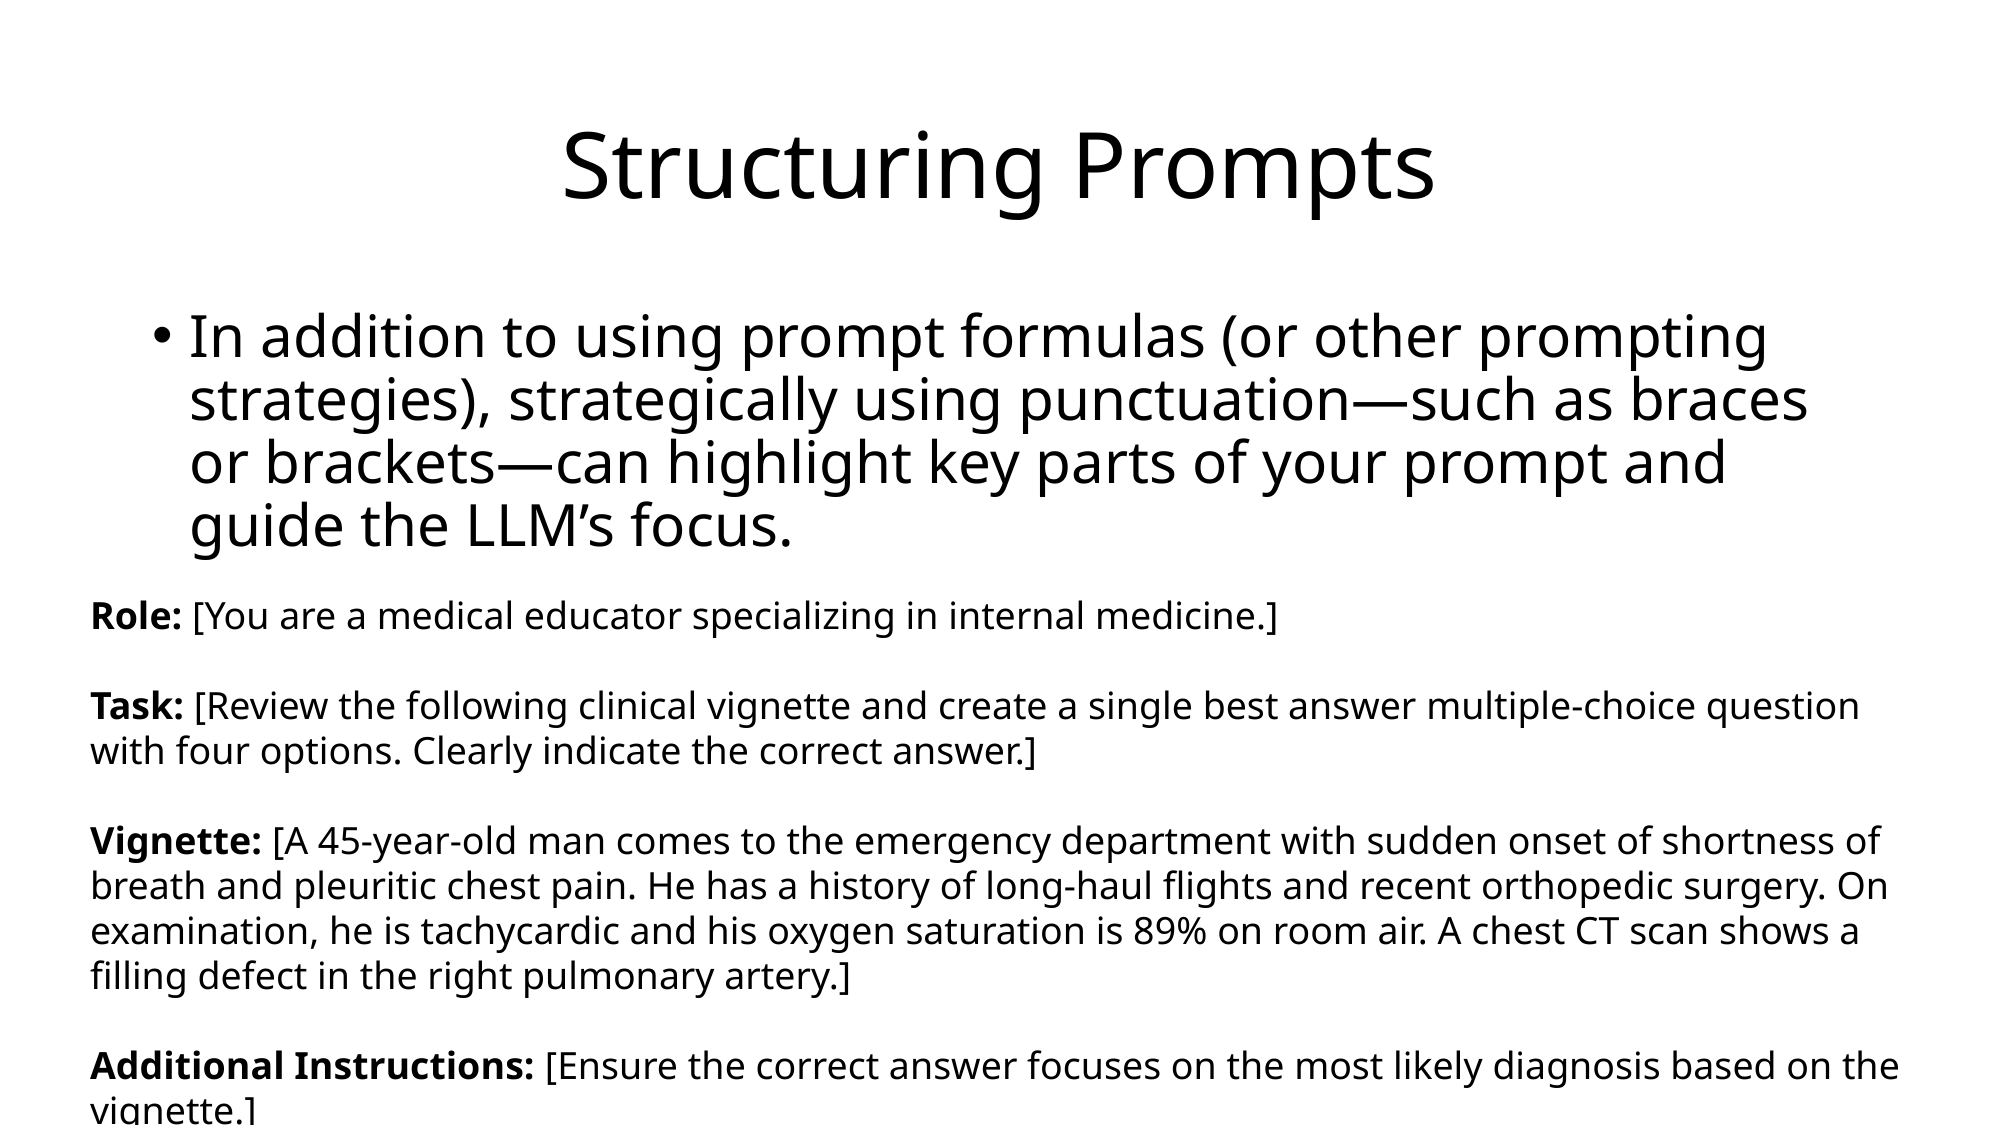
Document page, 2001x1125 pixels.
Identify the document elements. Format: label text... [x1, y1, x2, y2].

list In addition to using prompt formulas (or other prompting strategies), strategically using punctuation—such as braces or brackets—can highlight key parts of your prompt and guide the LLM’s focus. [137, 299, 1863, 584]
title Structuring Prompts [137, 59, 1863, 278]
text_box Role: [You are a medical educator specializing in internal medicine.] Task: [Review the following clinical vignette and create a single best answer multiple-choice question with four options. Clearly indicate the correct answer.] Vignette: [A 45-year-old man comes to the emergency department with sudden onset of shortness of breath and pleuritic chest pain. He has a history of long-haul flights and recent orthopedic surgery. On examination, he is tachycardic and his oxygen saturation is 89% on room air. A chest CT scan shows a filling defect in the right pulmonary artery.] Additional Instructions: [Ensure the correct answer focuses on the most likely diagnosis based on the vignette.] [75, 584, 1925, 1125]
